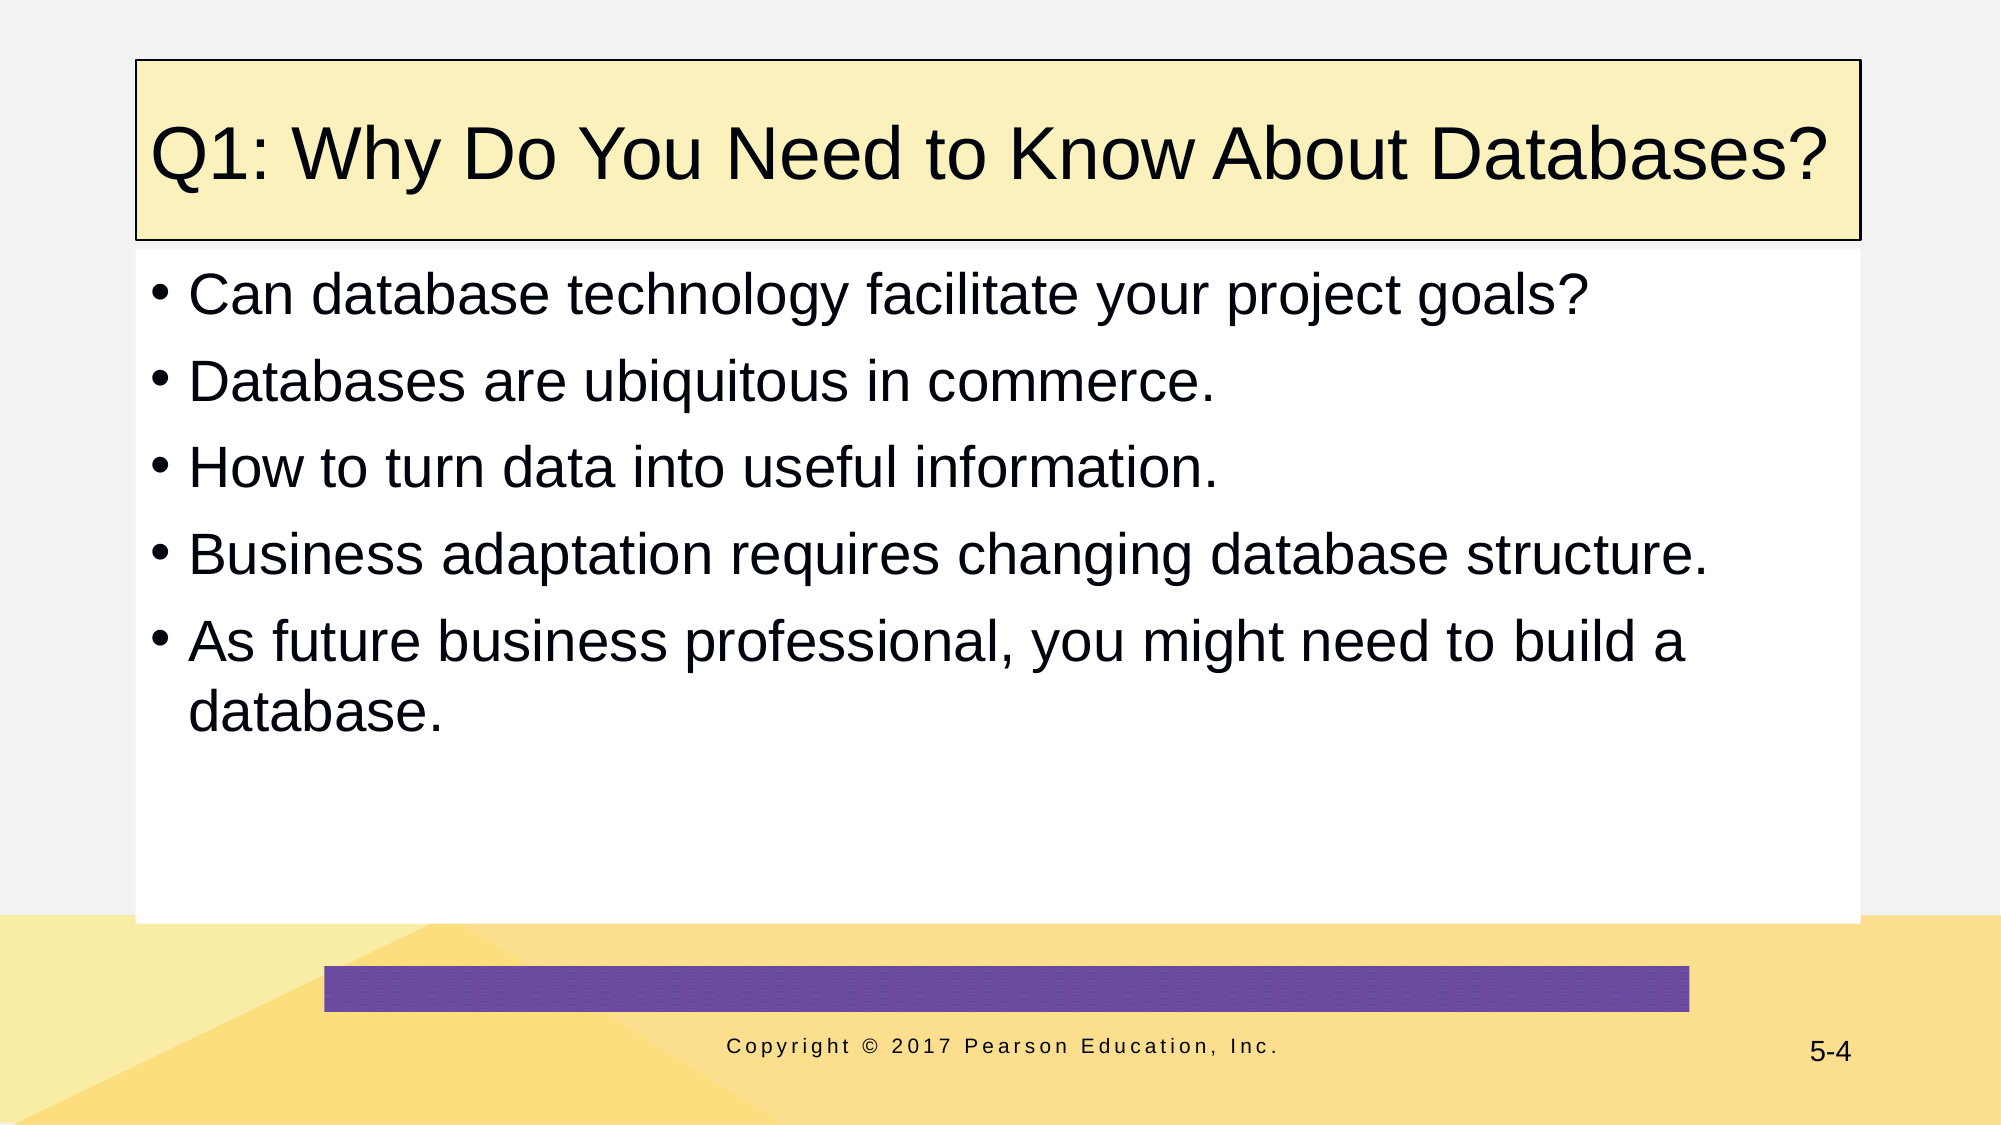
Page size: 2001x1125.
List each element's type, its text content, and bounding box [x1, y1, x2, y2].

title Q1: Why Do You Need to Know About Databases? [135, 59, 1862, 241]
list Can database technology facilitate your project goals? Databases are ubiquitous in commerce. How to turn data into useful information. Business adaptation requires changing database structure. As future business professional, you might need to build a database. [135, 248, 1861, 924]
footer Copyright © 2017 Pearson Education, Inc. [326, 1025, 1677, 1075]
